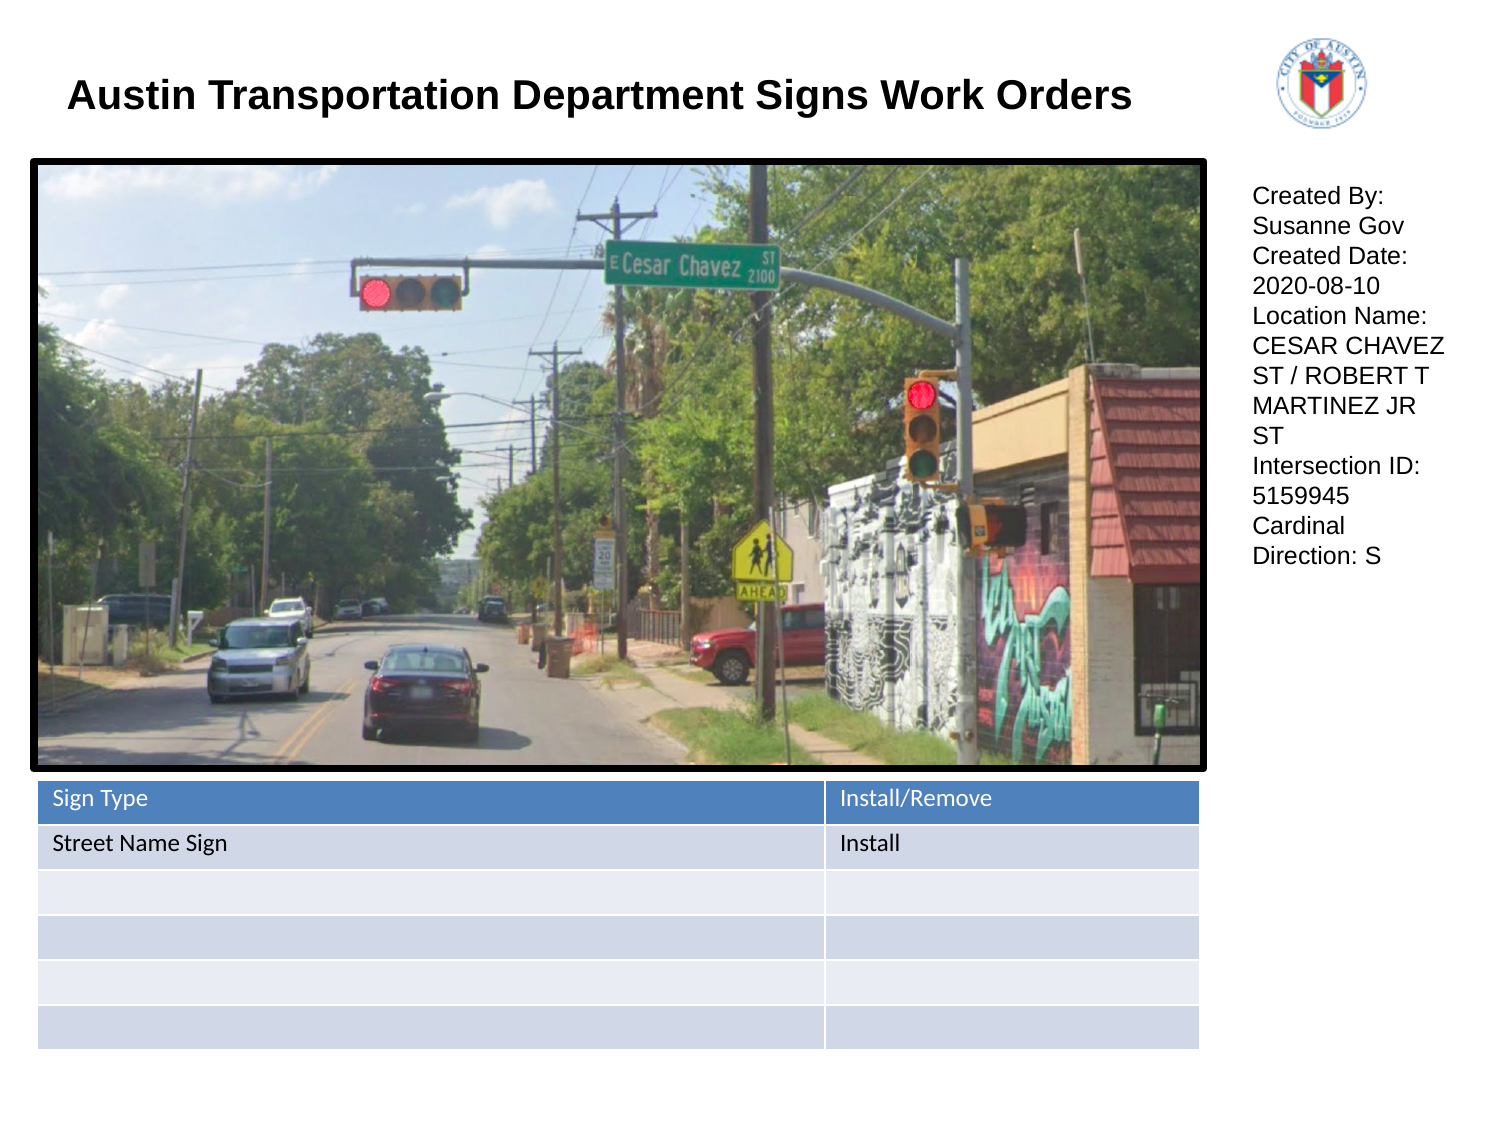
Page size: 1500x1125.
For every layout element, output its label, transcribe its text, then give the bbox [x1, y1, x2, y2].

table_cell Install [826, 826, 1199, 869]
table_cell [826, 1006, 1199, 1049]
picture [37, 164, 1201, 766]
text_box Created By: Susanne Gov Created Date: 2020-08-10 Location Name: CESAR CHAVEZ ST / ROBERT T MARTINEZ JR ST Intersection ID: 5159945 Cardinal Direction: S [1237, 172, 1463, 577]
table_header Install/Remove [826, 781, 1199, 824]
table_cell [38, 961, 824, 1004]
table_cell Street Name Sign [38, 826, 824, 869]
text_box Austin Transportation Department Signs Work Orders [51, 60, 1149, 125]
picture [1274, 37, 1369, 132]
table_cell [38, 1006, 824, 1049]
table_cell [826, 961, 1199, 1004]
table_cell [38, 871, 824, 914]
table_cell [826, 916, 1199, 959]
table_cell [826, 871, 1199, 914]
table_header Sign Type [38, 781, 824, 824]
table_cell [38, 916, 824, 959]
